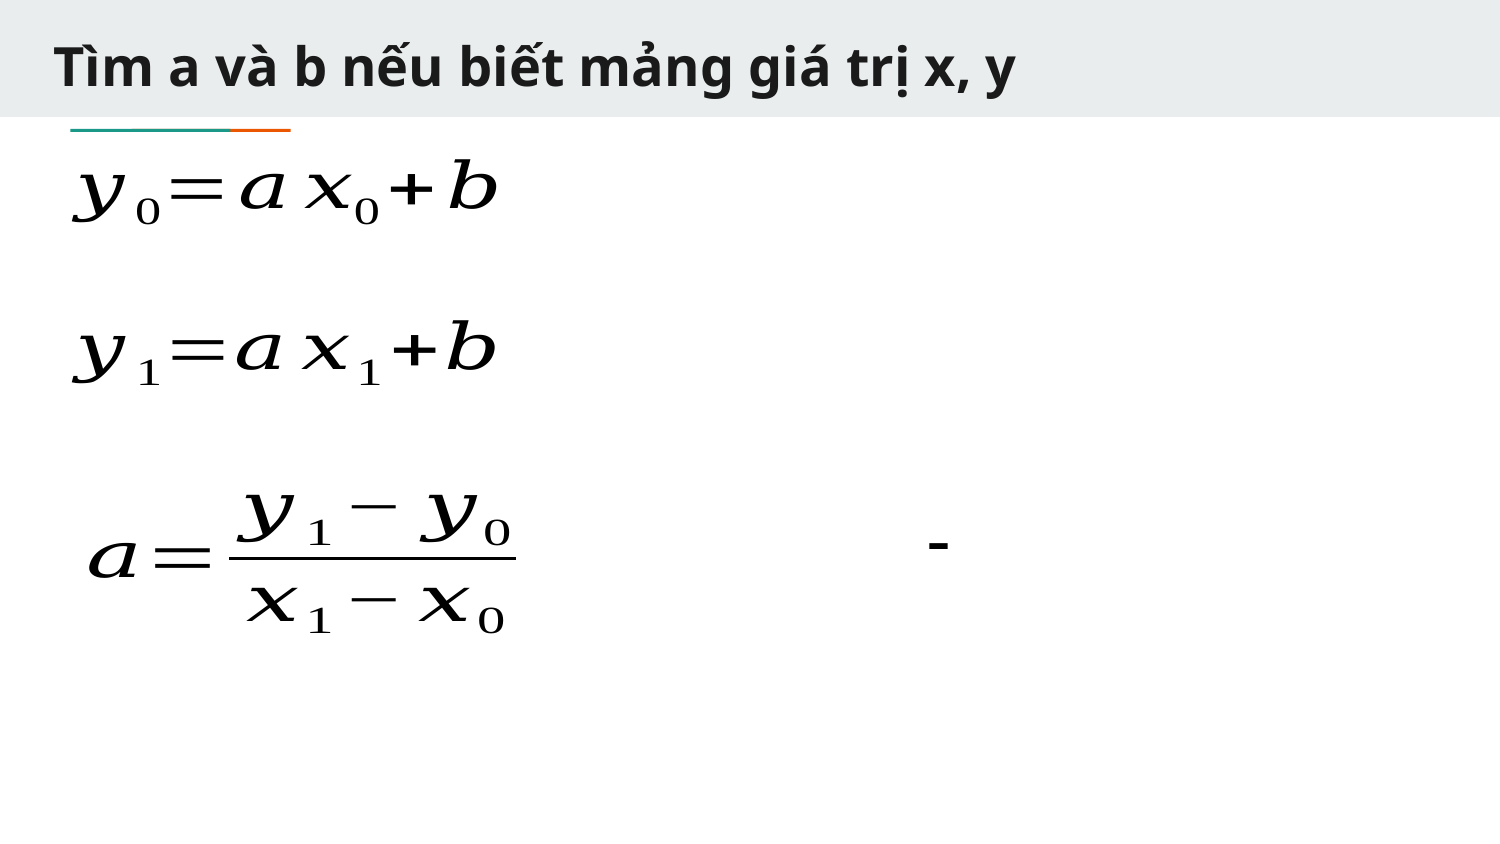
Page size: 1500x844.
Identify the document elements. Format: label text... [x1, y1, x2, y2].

title Tìm a và b nếu biết mảng giá trị x, y [38, 17, 1467, 106]
